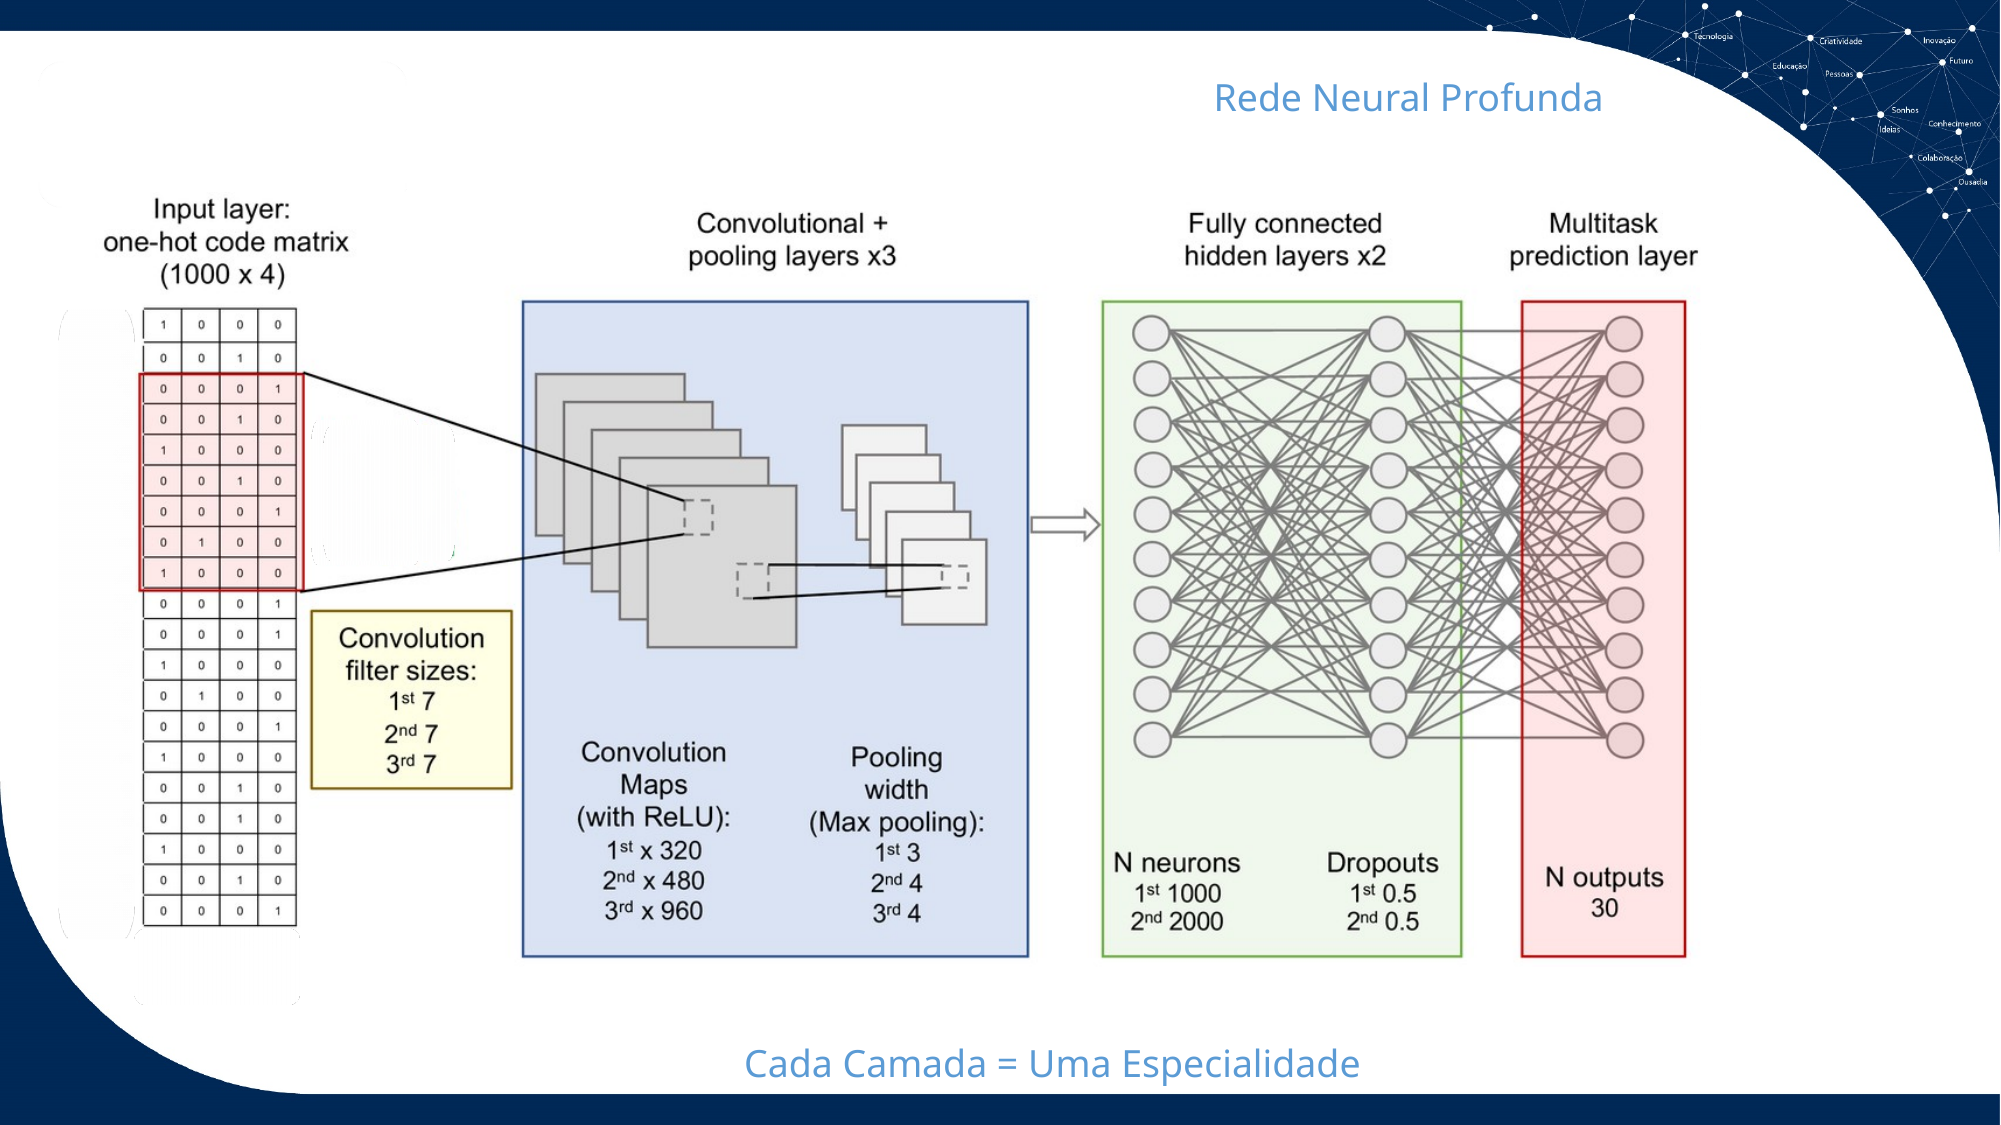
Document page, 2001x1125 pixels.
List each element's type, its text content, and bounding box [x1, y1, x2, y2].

picture [0, 0, 2000, 1125]
text_box Cada Camada = Uma Especialidade [729, 1032, 1377, 1093]
text_box Rede Neural Profunda [1198, 66, 1619, 127]
